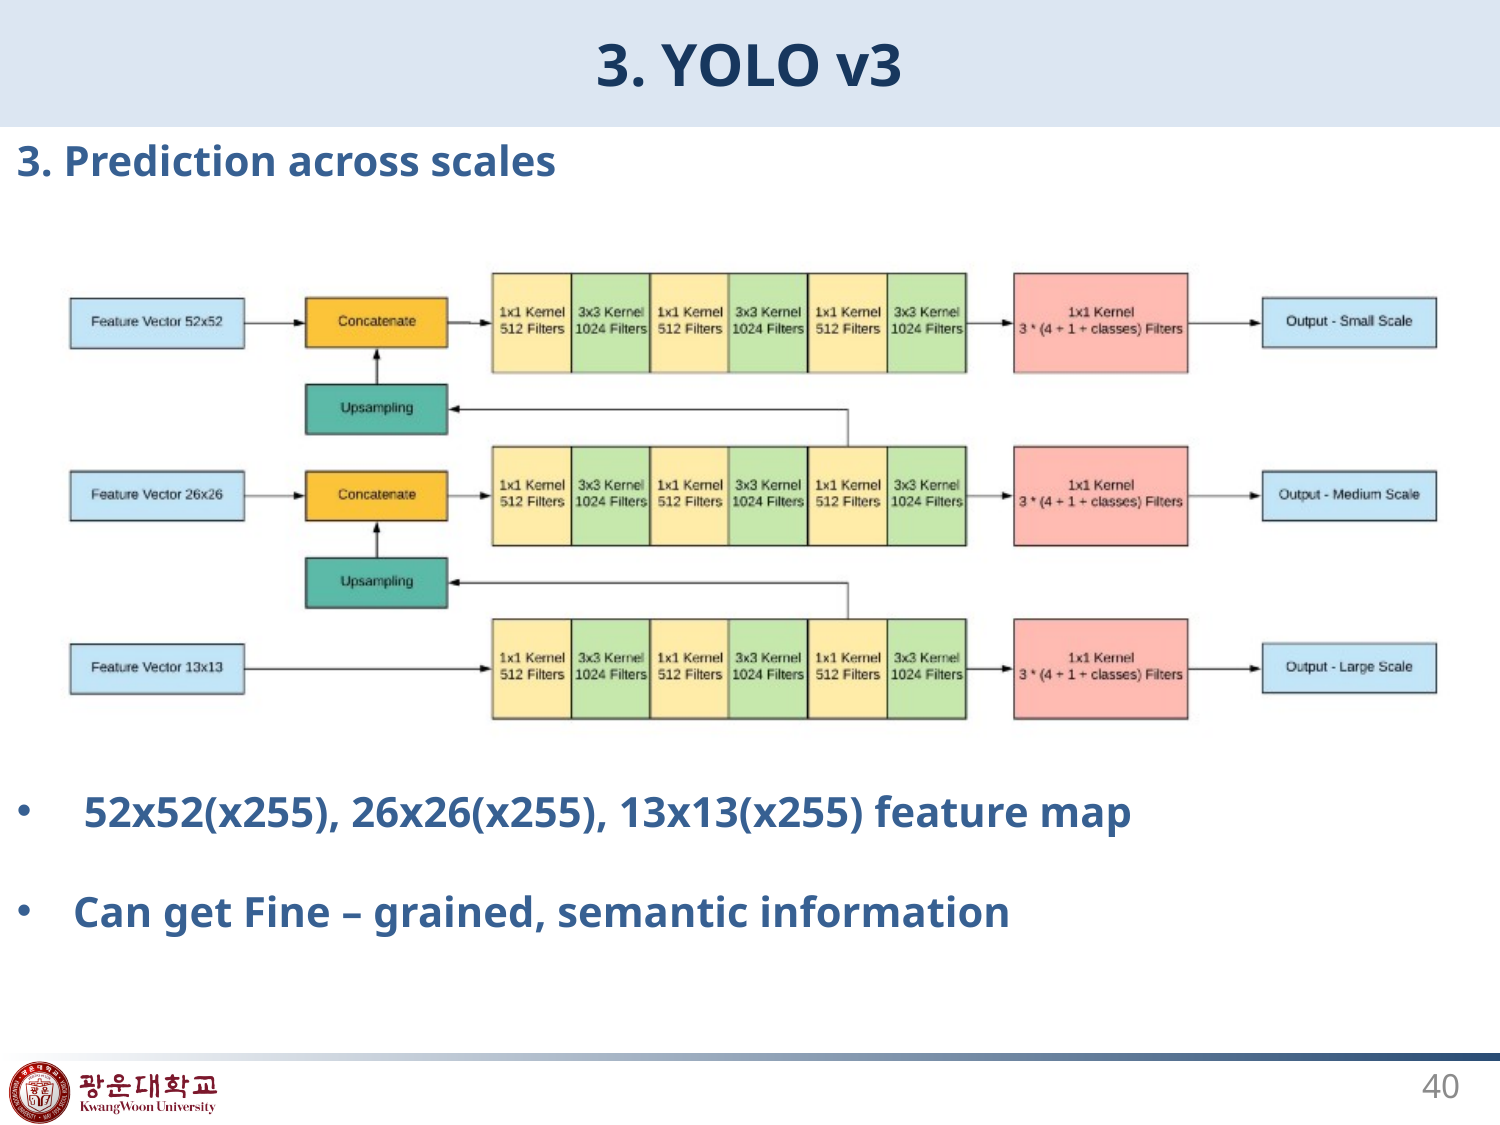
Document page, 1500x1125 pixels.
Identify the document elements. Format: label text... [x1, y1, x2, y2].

picture [11, 237, 1489, 762]
picture [3, 1074, 219, 1124]
text_box 3. Prediction across scales 52x52(x255), 26x26(x255), 13x13(x255) feature map Can get Fine – grained, semantic information [1, 126, 1500, 1074]
title 3. YOLO v3 [0, 0, 1500, 127]
slide_number 40 [1125, 1074, 1475, 1119]
